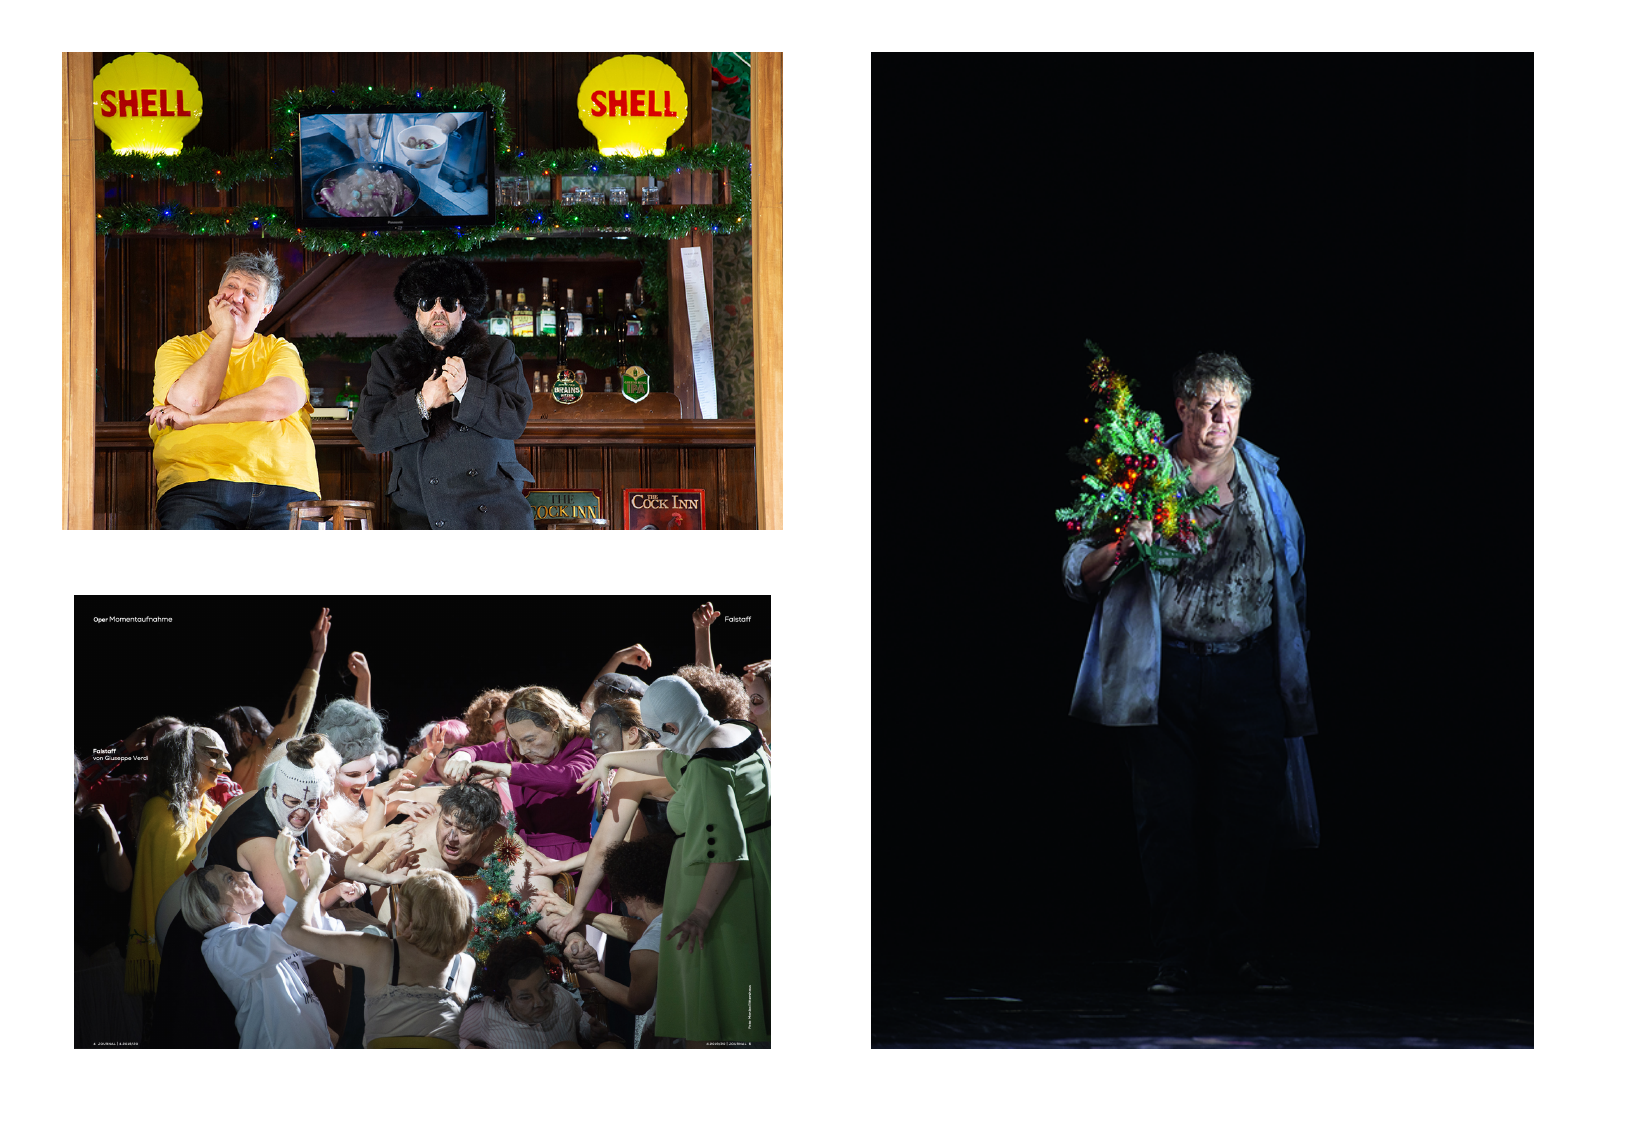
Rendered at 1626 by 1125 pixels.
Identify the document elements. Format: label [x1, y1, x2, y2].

picture [62, 52, 783, 530]
picture [74, 595, 771, 1049]
picture [871, 52, 1534, 1049]
